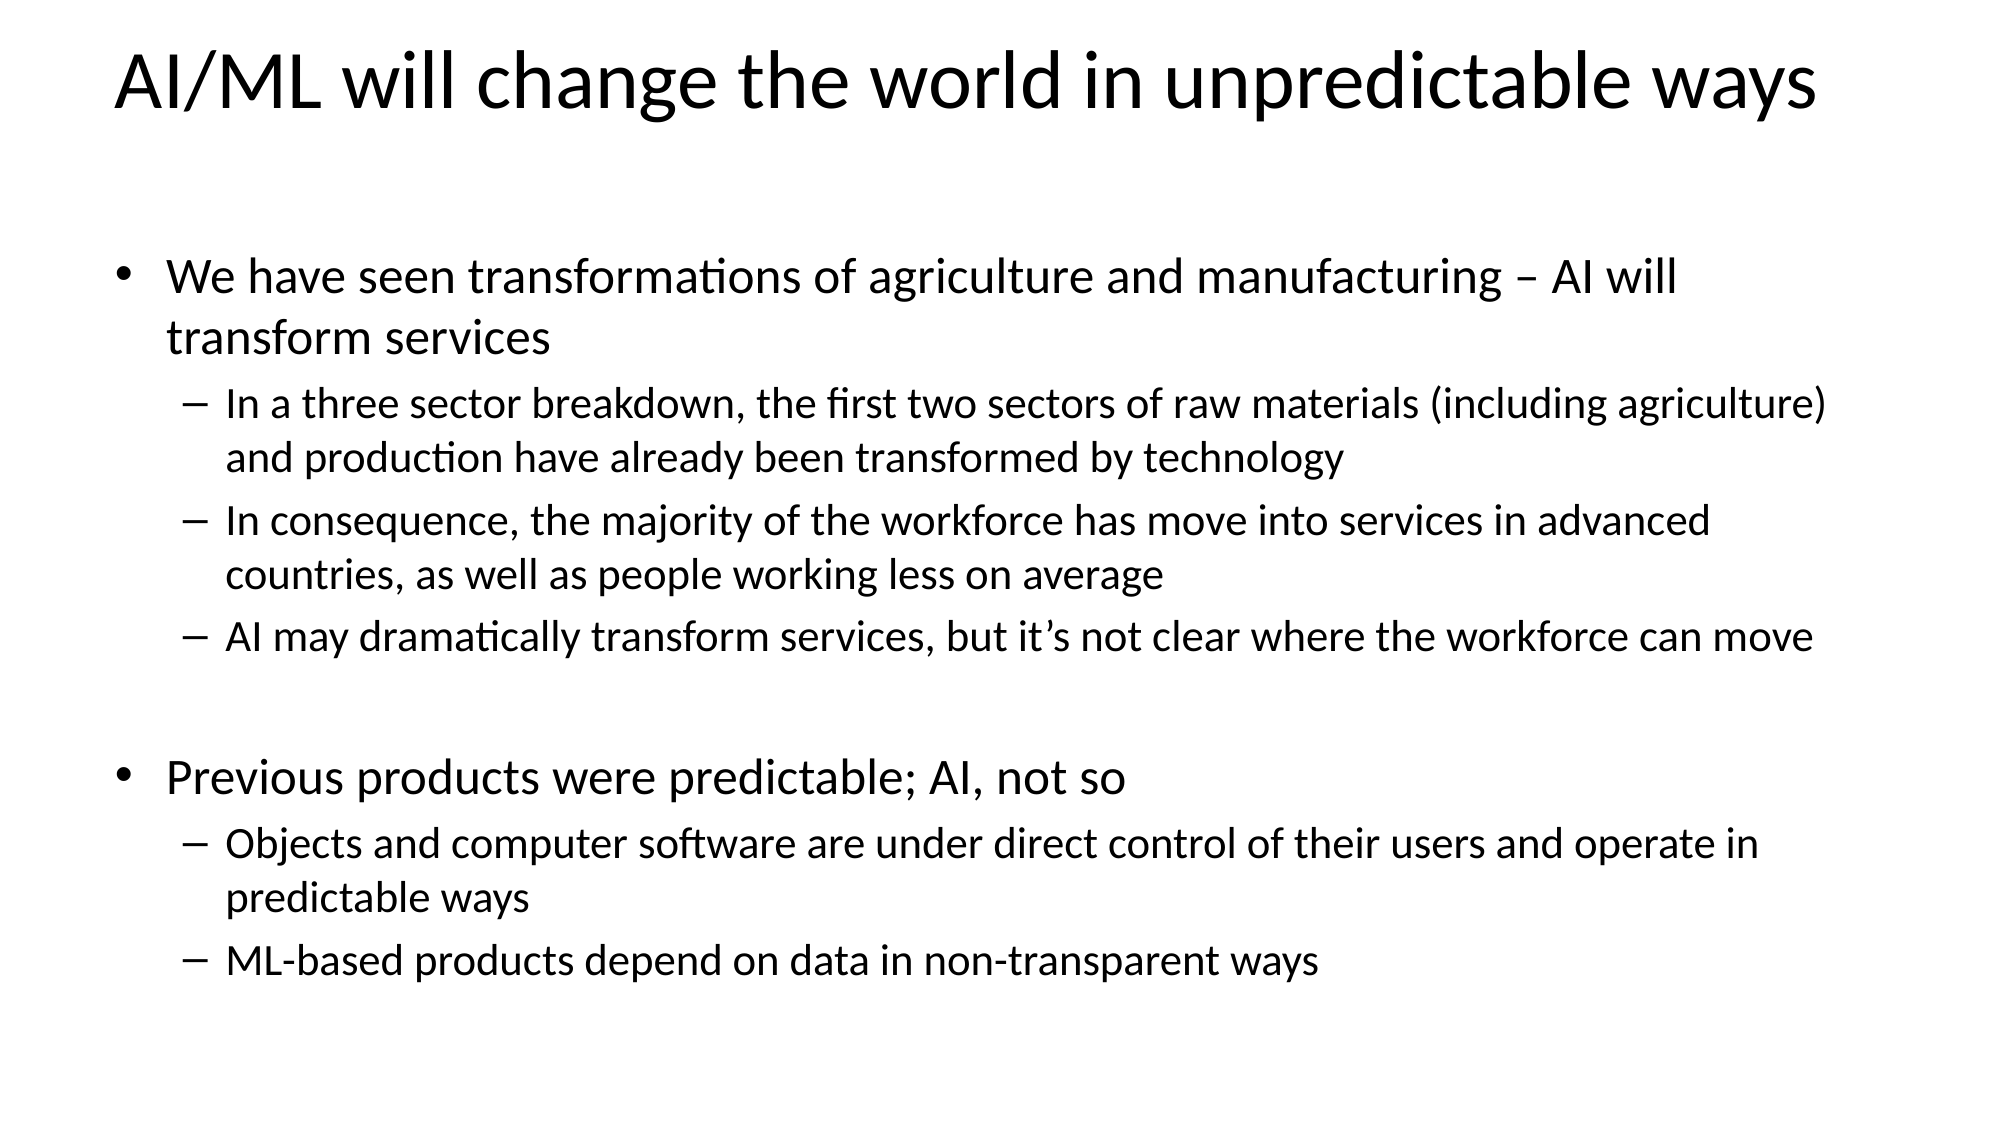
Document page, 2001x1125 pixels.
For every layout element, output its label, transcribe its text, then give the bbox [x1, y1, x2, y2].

list We have seen transformations of agriculture and manufacturing – AI will transform services In a three sector breakdown, the first two sectors of raw materials (including agriculture) and production have already been transformed by technology In consequence, the majority of the workforce has move into services in advanced countries, as well as people working less on average AI may dramatically transform services, but it’s not clear where the workforce can move Previous products were predictable; AI, not so Objects and computer software are under direct control of their users and operate in predictable ways ML-based products depend on data in non-transparent ways [99, 162, 1900, 1005]
title AI/ML will change the world in unpredictable ways [99, 0, 1900, 150]
